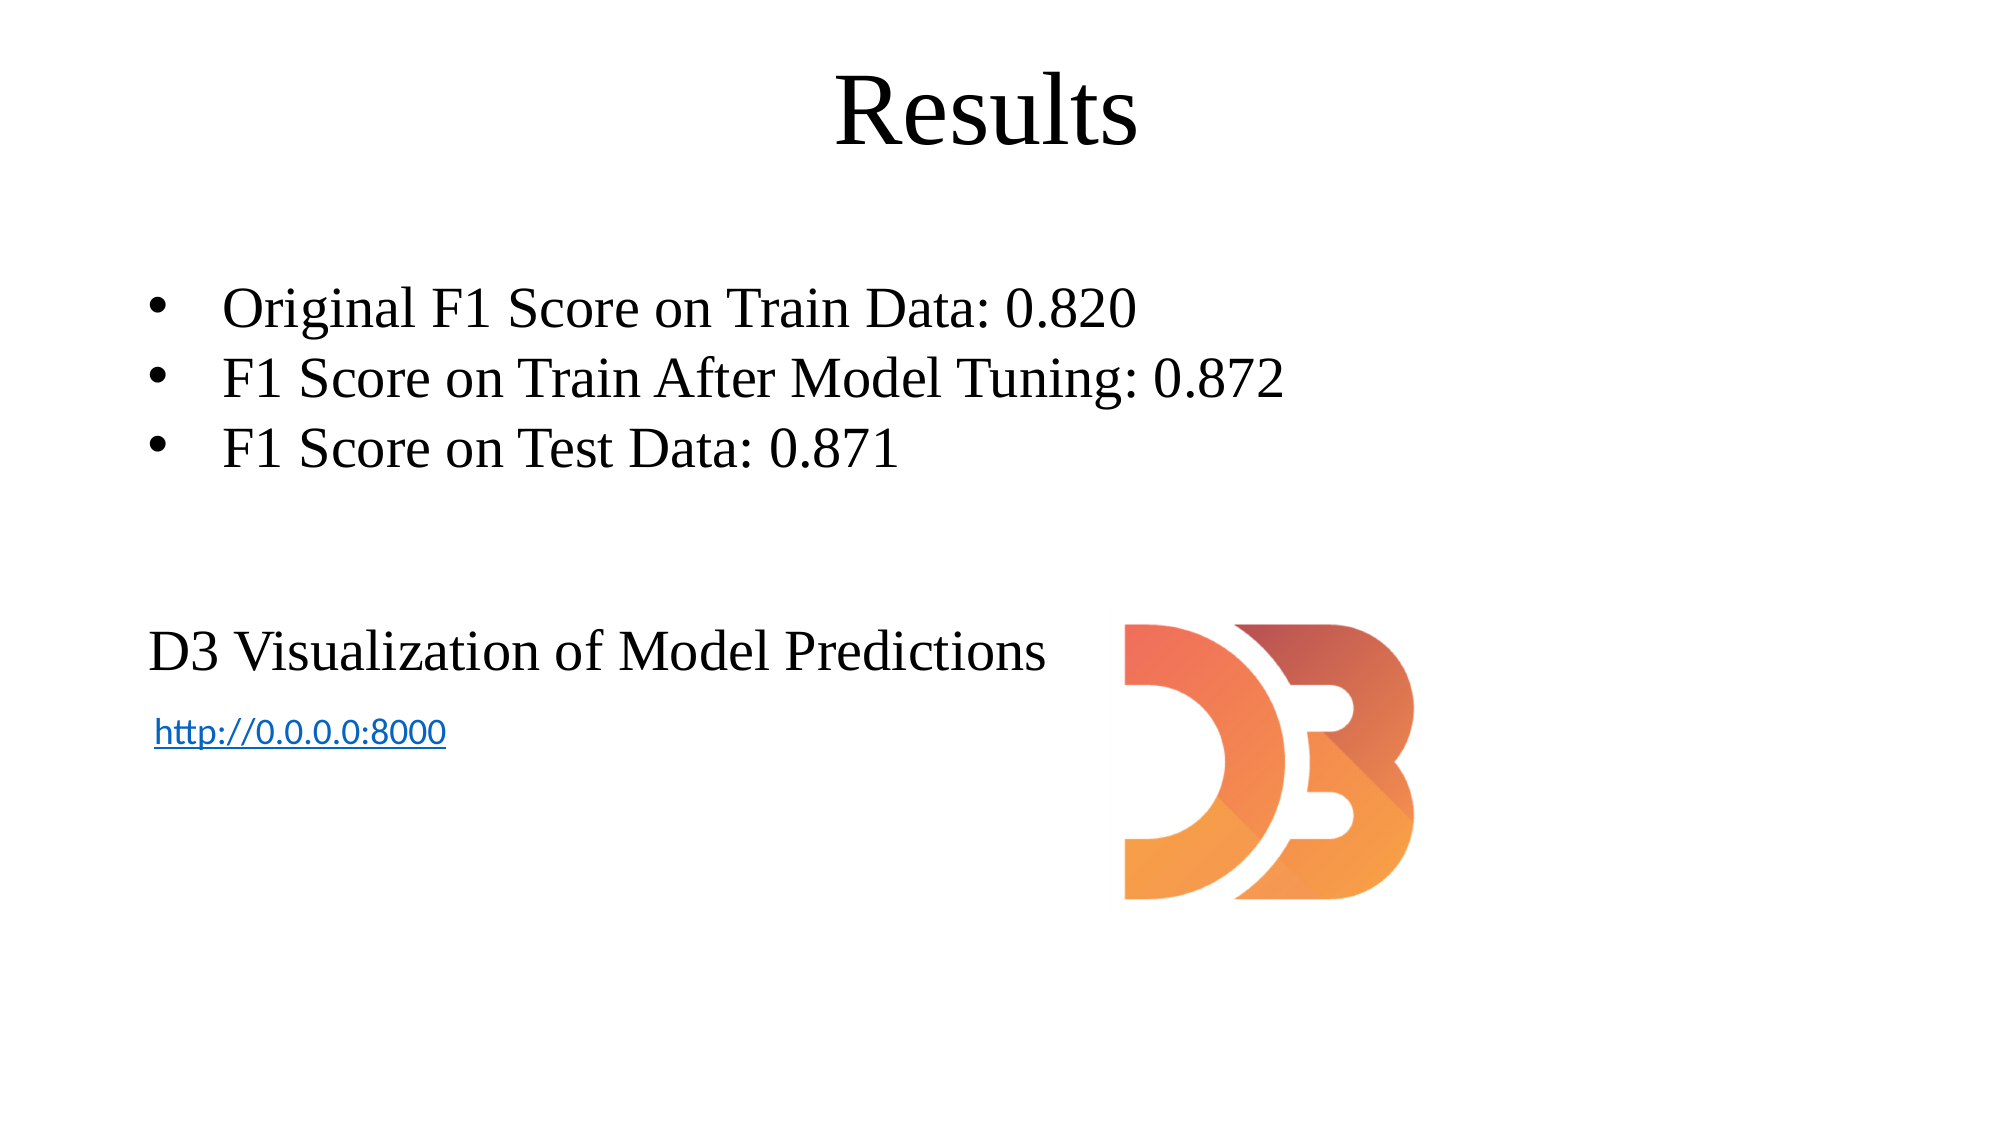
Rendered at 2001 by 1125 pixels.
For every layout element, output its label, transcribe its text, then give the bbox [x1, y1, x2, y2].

title Results [132, 30, 1868, 190]
text_box Original F1 Score on Train Data: 0.820 F1 Score on Train After Model Tuning: 0.872 F1 Score on Test Data: 0.871 [132, 261, 1908, 487]
text_box http://0.0.0.0:8000 [139, 699, 462, 759]
text_box D3 Visualization of Model Predictions [133, 605, 1106, 690]
picture [1104, 606, 1435, 914]
